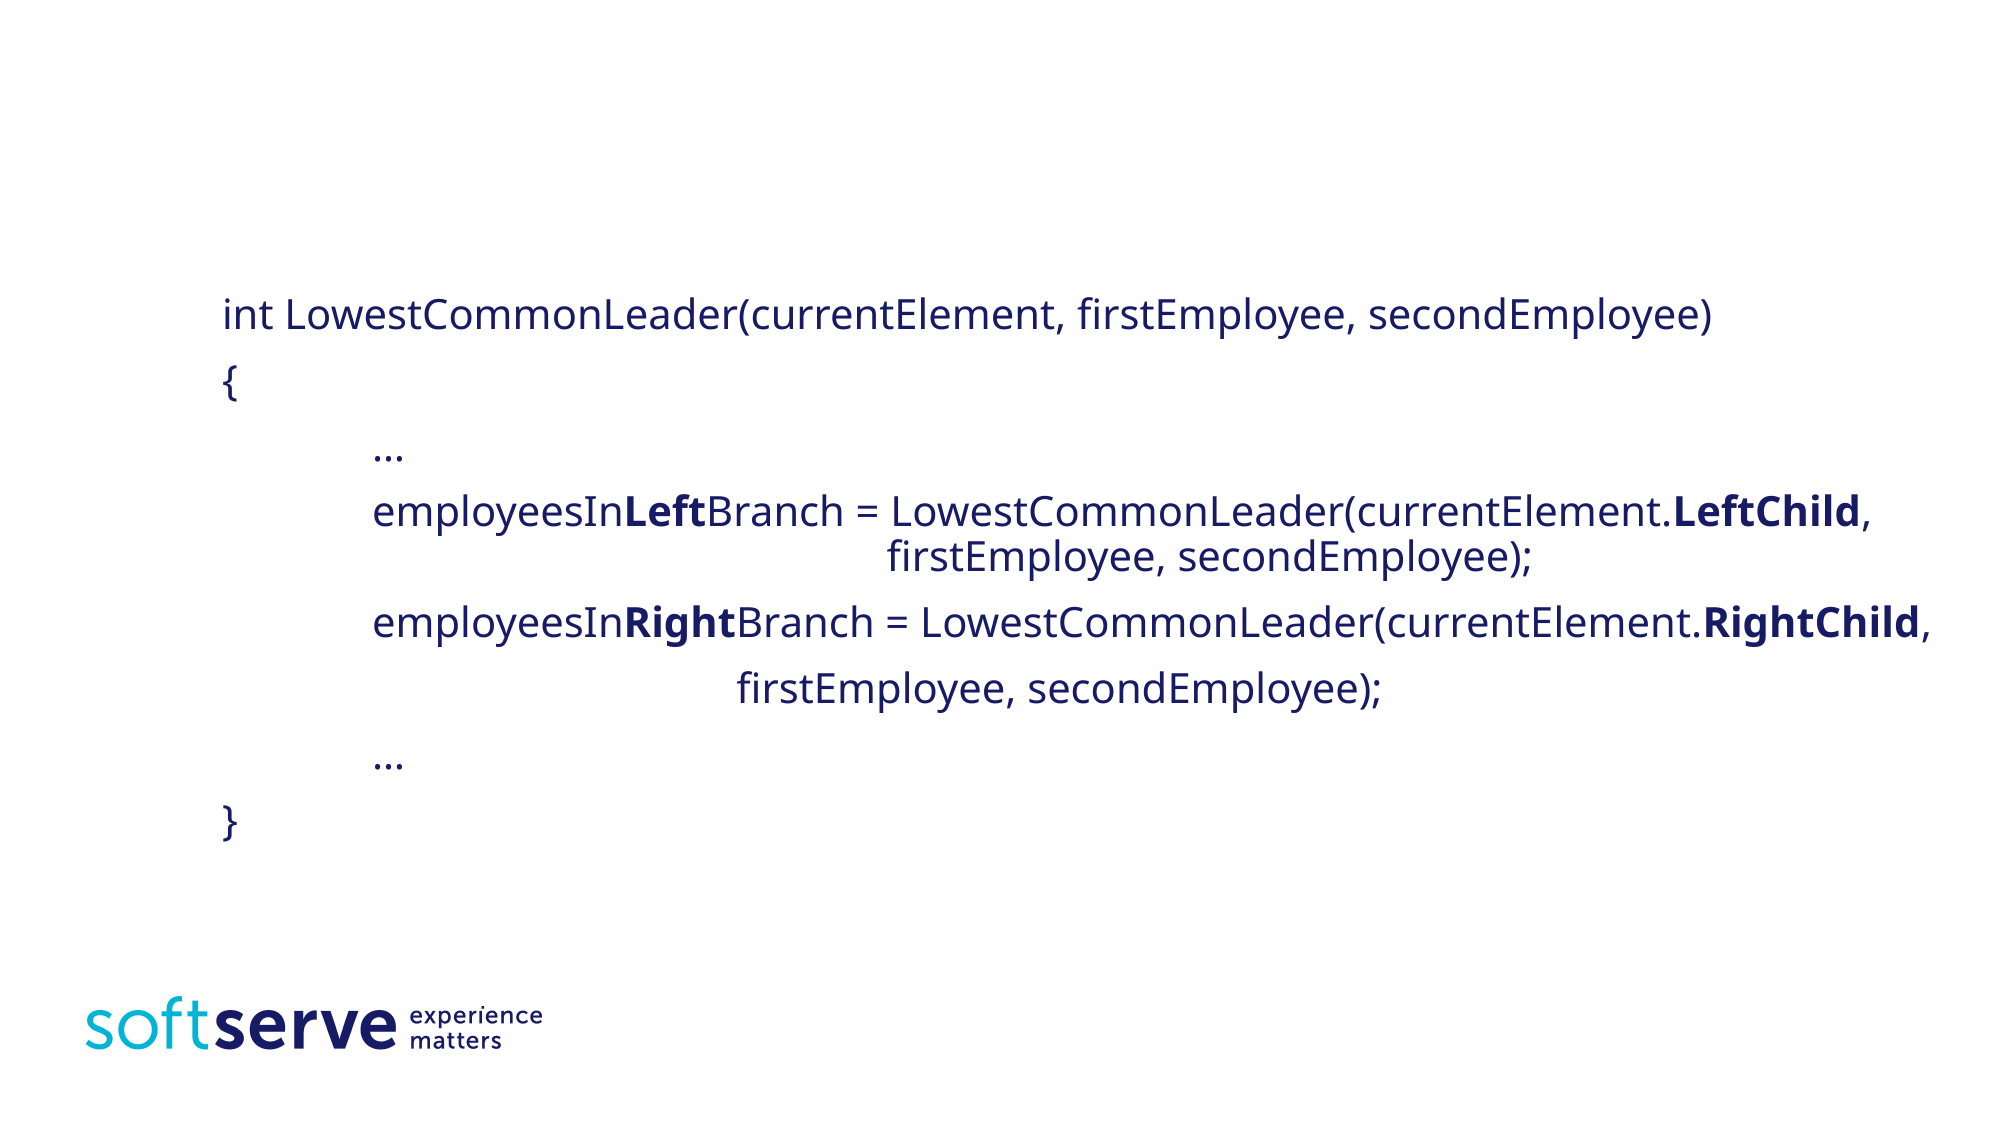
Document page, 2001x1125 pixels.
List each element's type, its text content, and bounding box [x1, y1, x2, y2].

list int LowestCommonLeader(currentElement, firstEmployee, secondEmployee) { … employeesInLeftBranch = LowestCommonLeader(currentElement.LeftChild, firstEmployee, secondEmployee); employeesInRightBranch = LowestCommonLeader(currentElement.RightChild, firstEmployee, secondEmployee); … } [206, 285, 1955, 1006]
picture [43, 971, 579, 1086]
